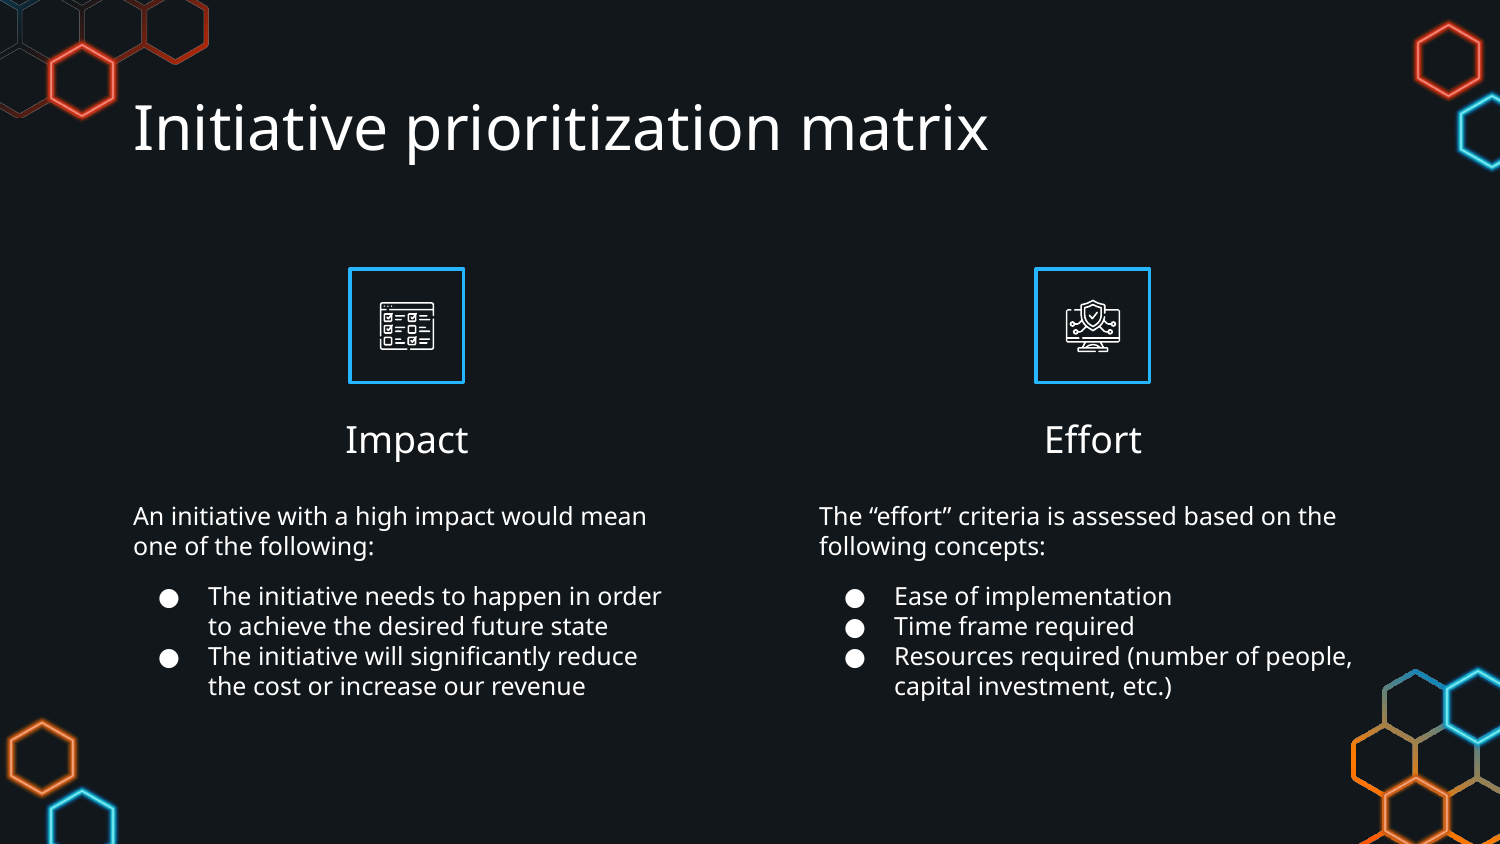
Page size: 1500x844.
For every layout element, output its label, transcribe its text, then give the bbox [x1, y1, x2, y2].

picture [0, 0, 240, 124]
picture [3, 715, 121, 844]
title Initiative prioritization matrix [118, 72, 1382, 167]
picture [1410, 17, 1500, 175]
subtitle An initiative with a high impact would mean one of the following: The initiative needs to happen in order to achieve the desired future state The initiative will significantly reduce the cost or increase our revenue [118, 485, 696, 710]
subtitle The “effort” criteria is assessed based on the following concepts: Ease of implementation Time frame required Resources required (number of people, capital investment, etc.) [804, 485, 1382, 710]
title Effort [804, 391, 1382, 485]
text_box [379, 301, 435, 351]
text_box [1065, 299, 1121, 353]
title Impact [118, 391, 696, 485]
text_box [1035, 268, 1150, 383]
picture [1351, 663, 1500, 844]
text_box [349, 268, 464, 383]
